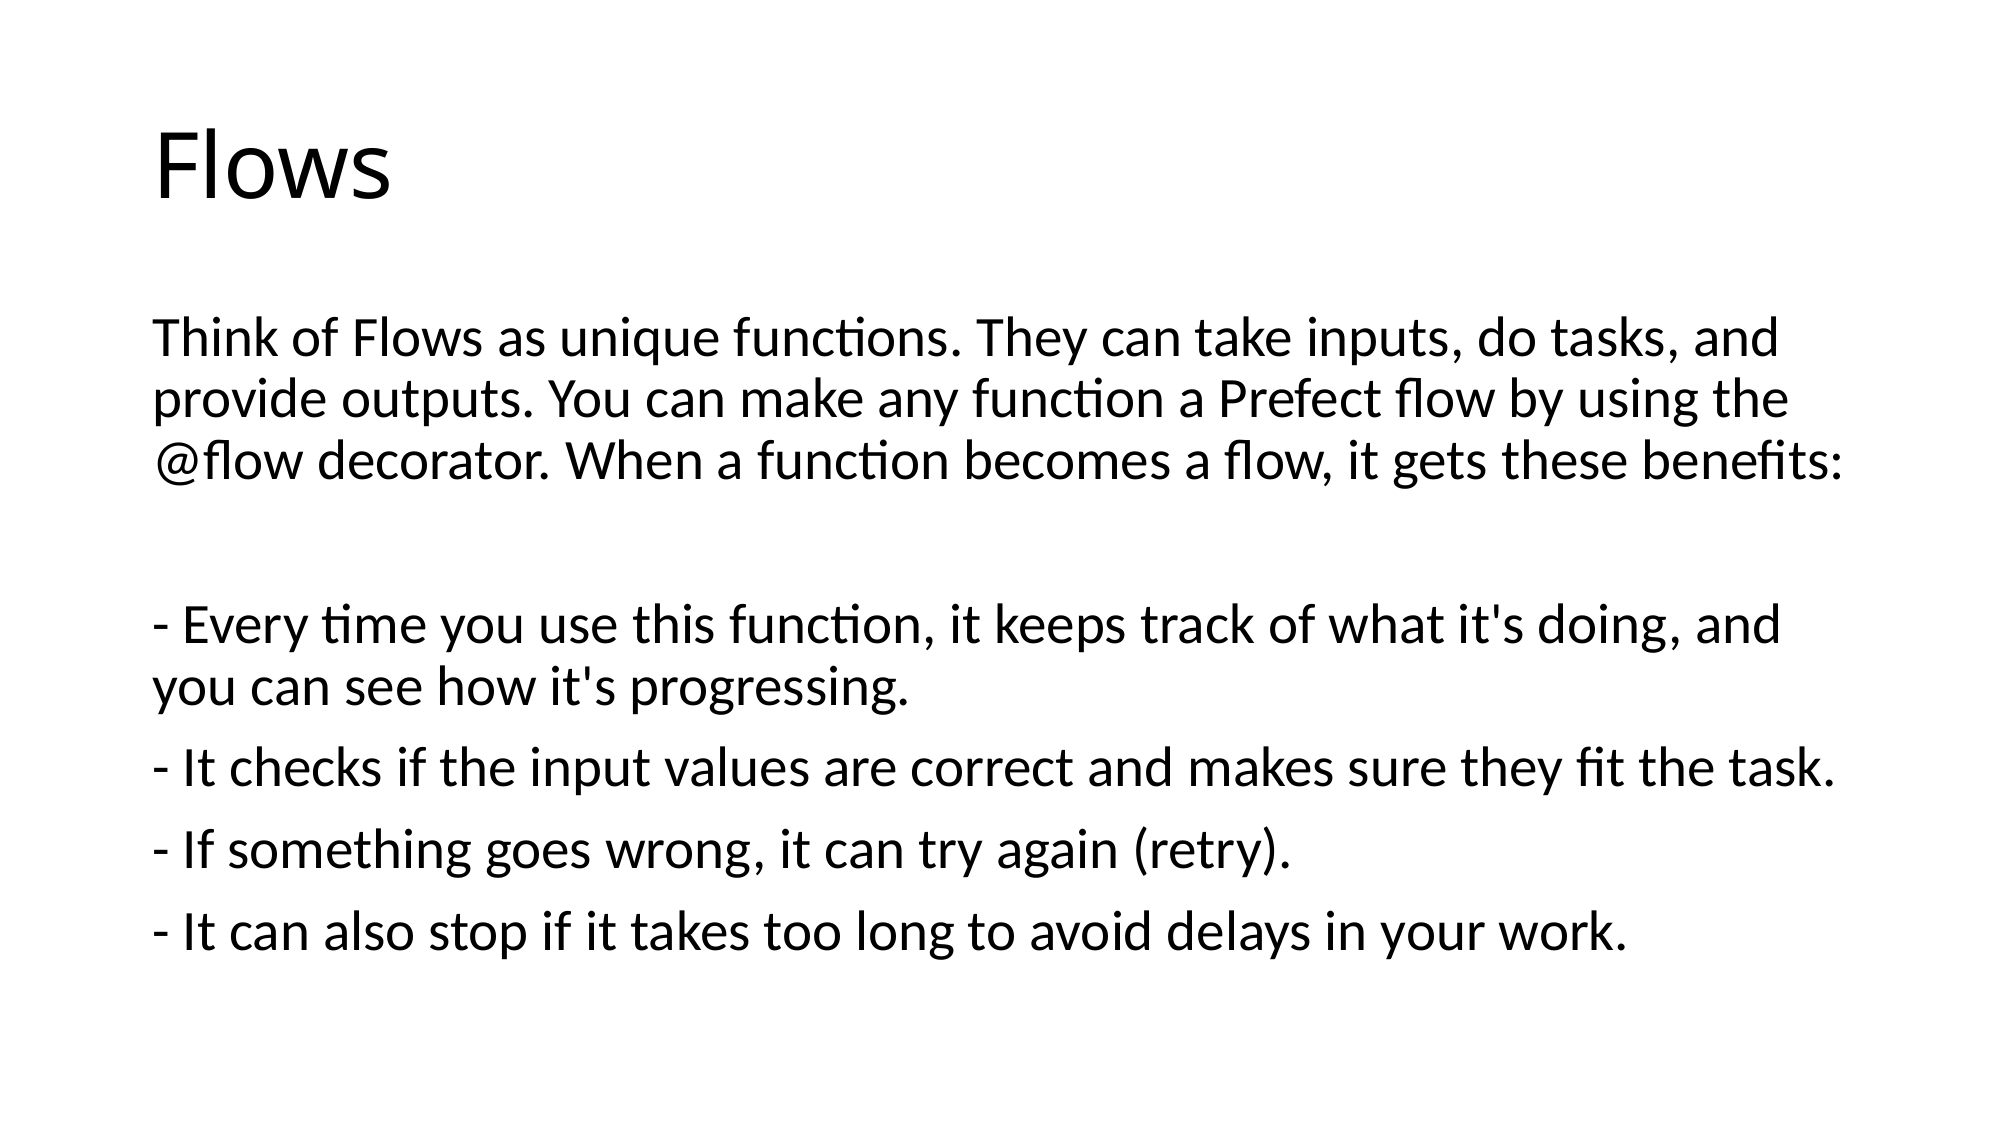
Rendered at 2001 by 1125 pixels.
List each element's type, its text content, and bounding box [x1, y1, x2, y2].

list Think of Flows as unique functions. They can take inputs, do tasks, and provide outputs. You can make any function a Prefect flow by using the @flow decorator. When a function becomes a flow, it gets these benefits: - Every time you use this function, it keeps track of what it's doing, and you can see how it's progressing. - It checks if the input values are correct and makes sure they fit the task. - If something goes wrong, it can try again (retry). - It can also stop if it takes too long to avoid delays in your work. [137, 299, 1863, 1014]
title Flows [137, 59, 1863, 278]
